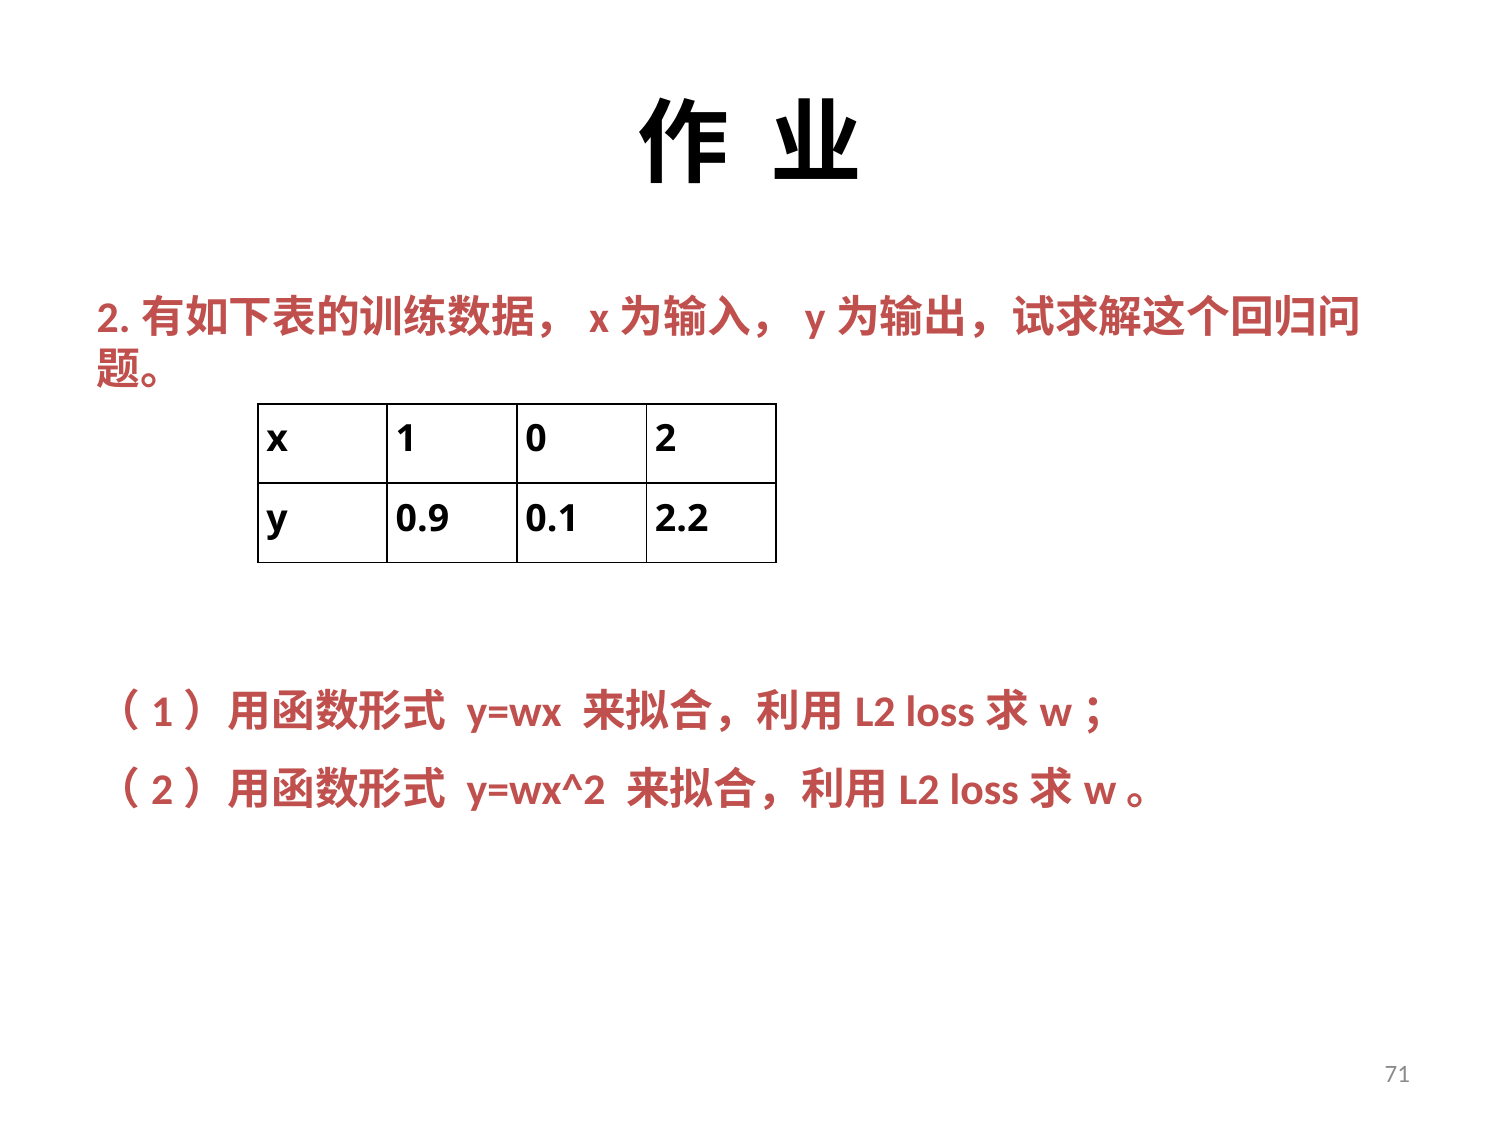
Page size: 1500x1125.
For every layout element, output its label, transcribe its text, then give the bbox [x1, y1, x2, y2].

slide_number 71 [1074, 1042, 1425, 1103]
title 作 业 [75, 45, 1425, 233]
table_header 2 [647, 405, 775, 482]
table_cell y [259, 484, 386, 562]
table_cell 0.9 [388, 484, 516, 562]
table_cell 0.1 [518, 484, 646, 562]
table_header x [259, 405, 386, 482]
text_box 2.有如下表的训练数据，x为输入，y为输出，试求解这个回归问题。 （1）用函数形式 y=wx 来拟合，利用L2 loss求w； （2）用函数形式 y=wx^2 来拟合，利用L2 loss求w。 [81, 281, 1401, 855]
table_header 0 [518, 405, 646, 482]
table_header 1 [388, 405, 516, 482]
table_cell 2.2 [647, 484, 775, 562]
